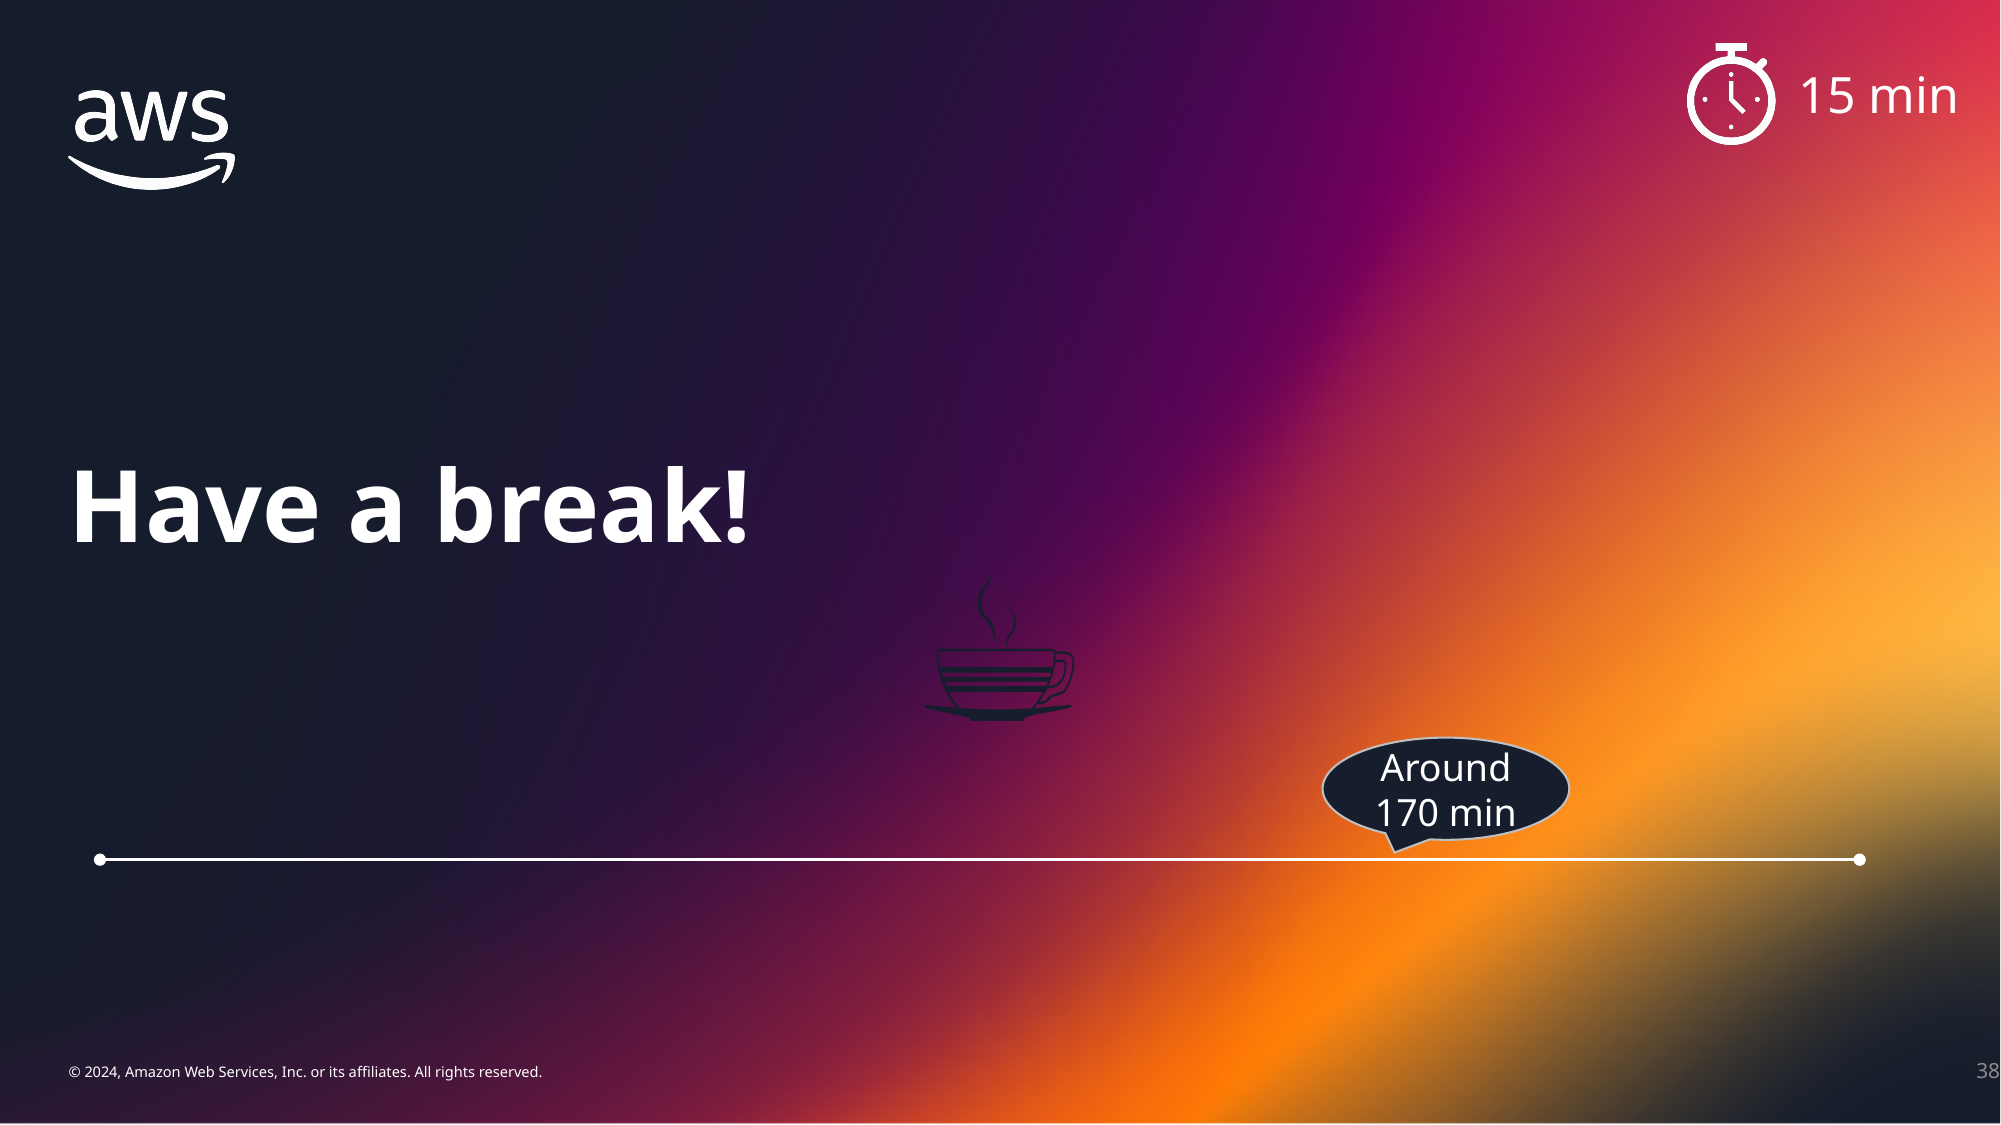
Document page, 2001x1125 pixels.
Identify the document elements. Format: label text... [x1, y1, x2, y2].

text_box 15 min [1794, 56, 1983, 131]
title Have a break! [68, 449, 1182, 574]
text_box Around 170 min [1321, 736, 1571, 854]
picture [0, 0, 2001, 1125]
text_box ☕ [496, 514, 1504, 769]
slide_number 38 [1550, 1041, 2000, 1102]
